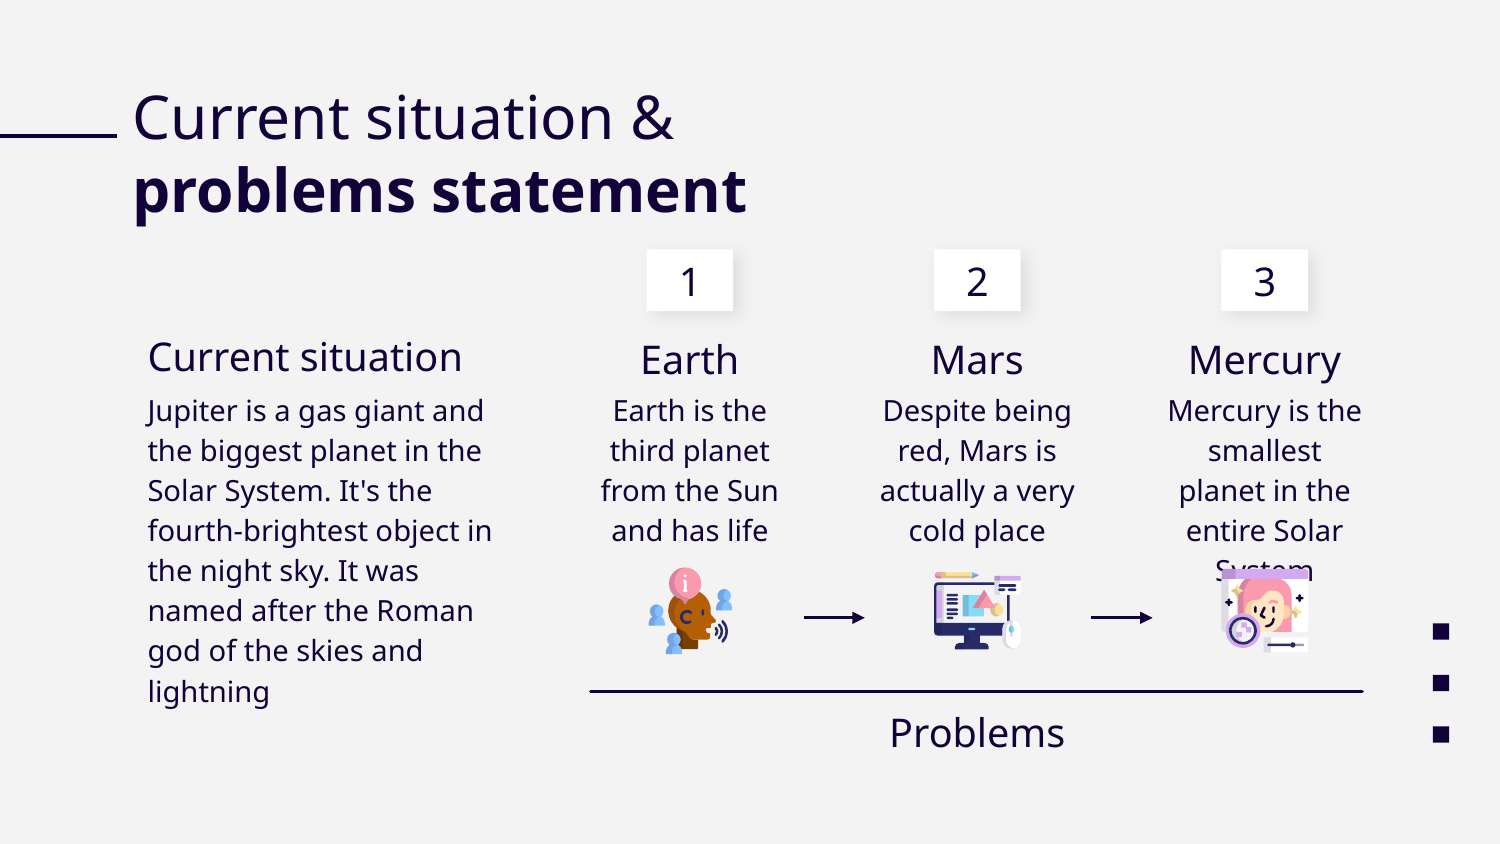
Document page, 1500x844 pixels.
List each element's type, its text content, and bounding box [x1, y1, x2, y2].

text_box Mars [860, 330, 1094, 371]
text_box Earth is the third planet from the Sun and has life [573, 371, 807, 542]
text_box 1 [646, 249, 734, 312]
text_box 3 [1221, 249, 1309, 312]
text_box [1220, 568, 1309, 653]
text_box Despite being red, Mars is actually a very cold place [860, 371, 1094, 542]
text_box Earth [573, 330, 807, 371]
text_box Mercury is the smallest planet in the entire Solar System [1148, 371, 1382, 542]
text_box 2 [934, 249, 1021, 312]
text_box Jupiter is a gas giant and the biggest planet in the Solar System. It's the fourth-brightest object in the night sky. It was named after the Roman god of the skies and lightning [132, 371, 526, 676]
title Current situation & problems statement [117, 64, 924, 235]
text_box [647, 567, 733, 655]
text_box Current situation [132, 269, 526, 371]
text_box Mercury [1148, 330, 1382, 371]
text_box Problems [852, 712, 1103, 756]
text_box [933, 571, 1021, 650]
